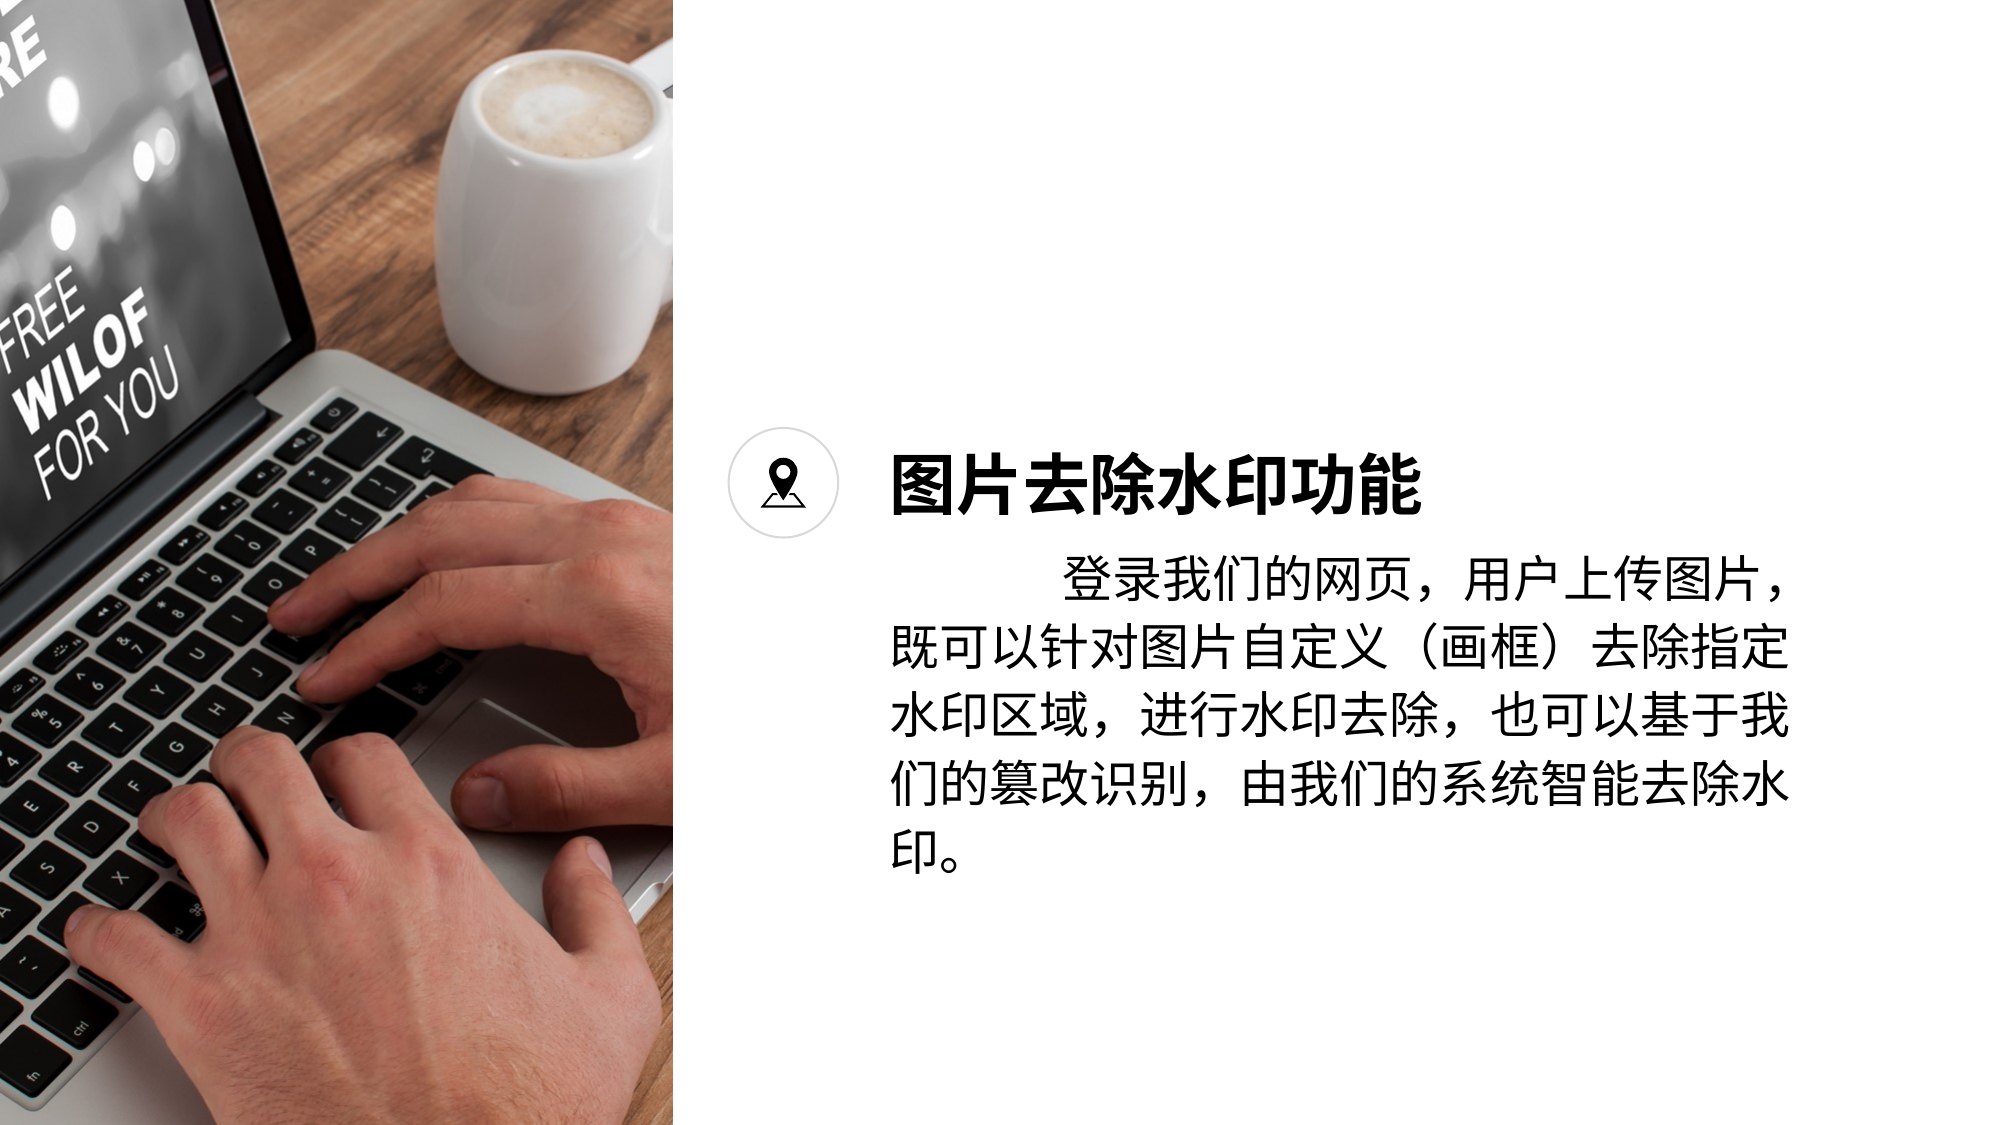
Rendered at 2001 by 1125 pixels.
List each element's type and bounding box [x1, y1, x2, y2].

text_box [728, 427, 839, 538]
text_box [874, 419, 1831, 823]
picture [0, 0, 673, 1125]
